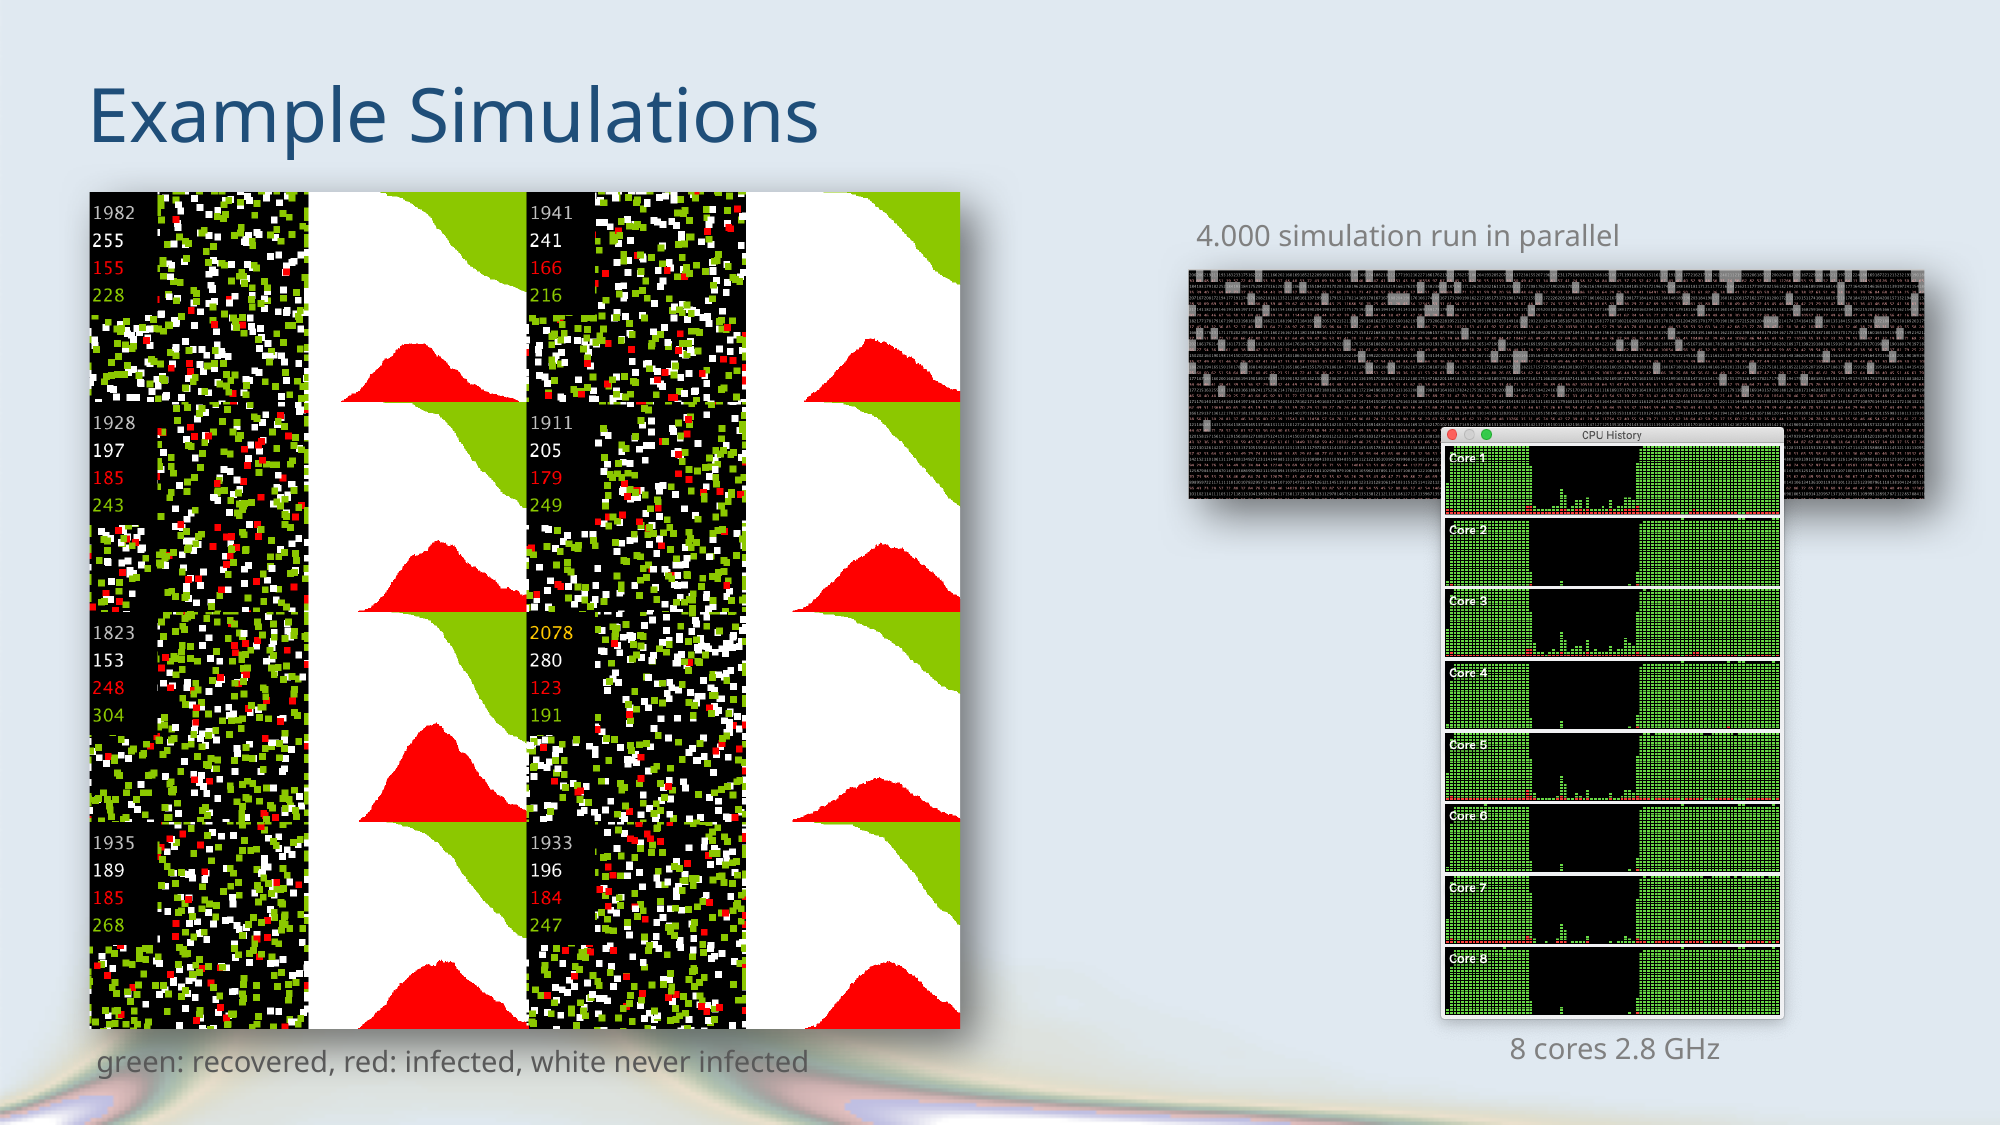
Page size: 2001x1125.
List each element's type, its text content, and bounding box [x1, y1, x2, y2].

picture [1188, 269, 1925, 1044]
text_box green: recovered, red: infected, white never infected [81, 1035, 972, 1086]
title Example Simulations [72, 59, 1863, 177]
text_box 4.000 simulation run in parallel [1181, 210, 1694, 260]
text_box 8 cores 2.8 GHz [1358, 1023, 1871, 1073]
picture [89, 192, 961, 1029]
